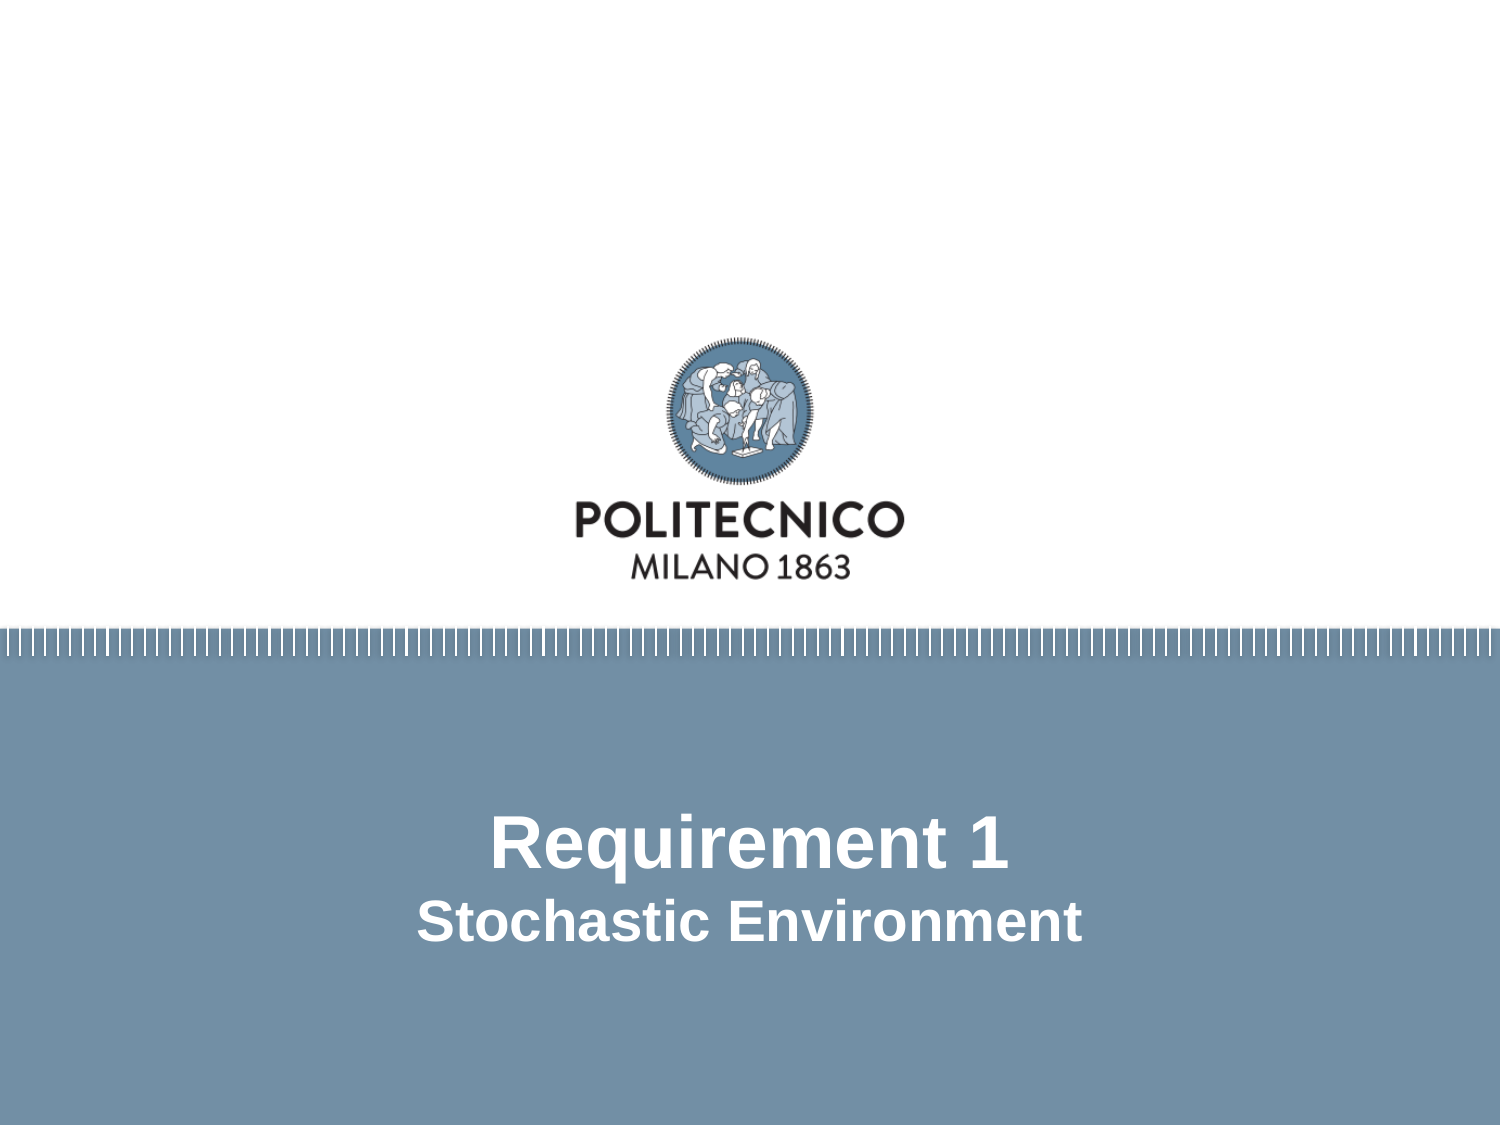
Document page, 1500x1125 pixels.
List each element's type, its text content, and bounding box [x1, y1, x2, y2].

text_box Requirement 1 Stochastic Environment [44, 785, 1456, 1015]
picture [515, 282, 964, 632]
